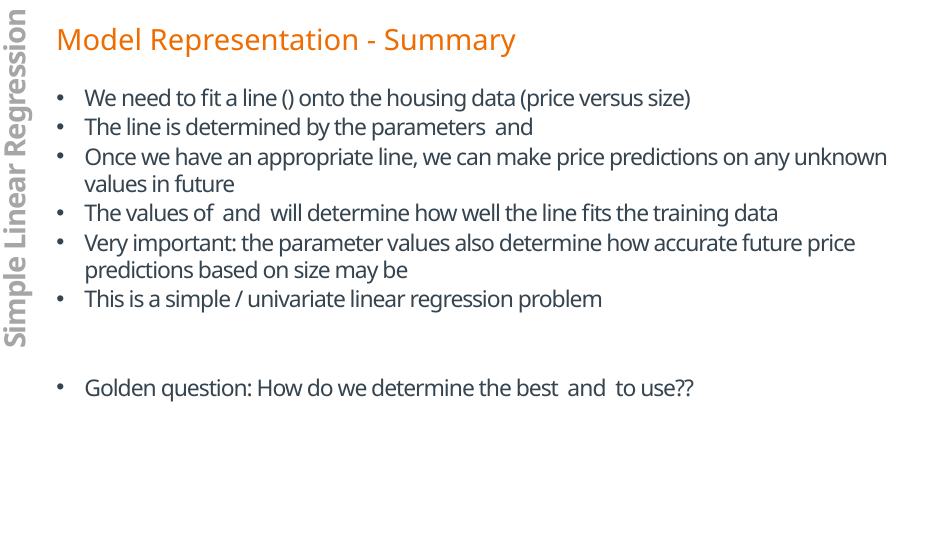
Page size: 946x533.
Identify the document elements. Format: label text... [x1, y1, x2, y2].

text_box Model Representation - Summary [54, 18, 573, 57]
text_box Simple Linear Regression [0, 8, 32, 485]
